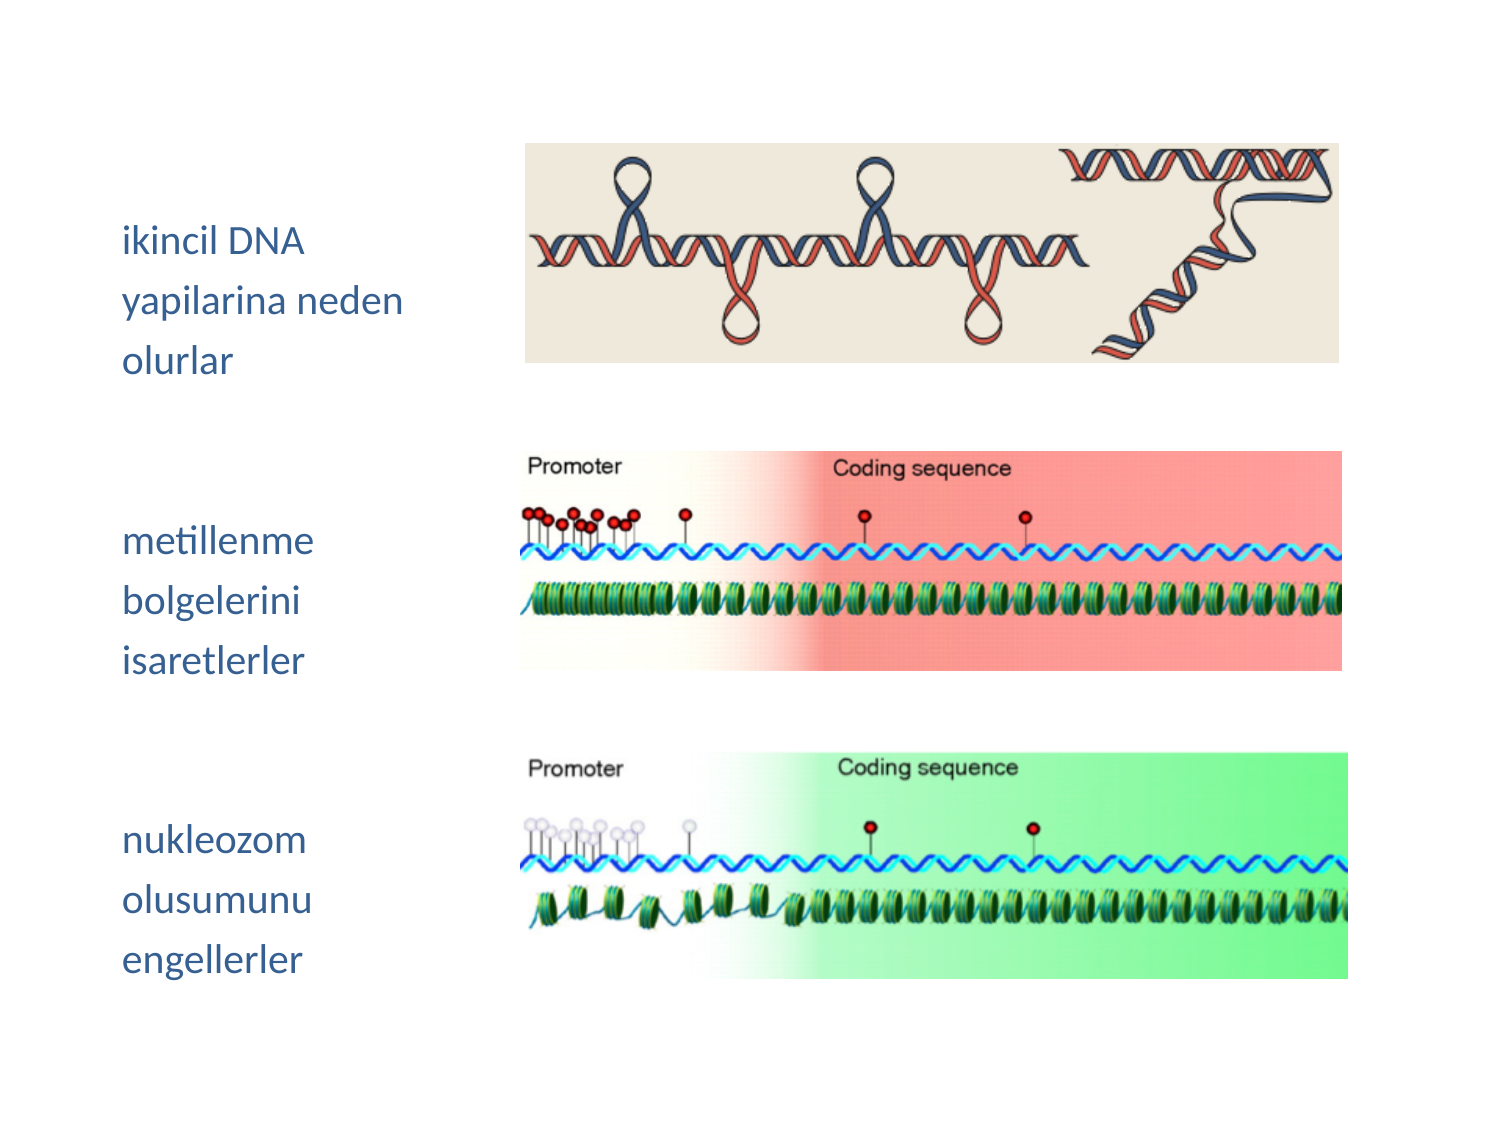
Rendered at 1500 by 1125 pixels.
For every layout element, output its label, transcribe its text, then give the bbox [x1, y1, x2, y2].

text_box metillenme bolgelerini isaretlerler [107, 495, 491, 690]
picture [520, 746, 1348, 979]
picture [525, 143, 1339, 364]
text_box nukleozom olusumunu engellerler [107, 794, 491, 990]
text_box ikincil DNA yapilarina neden olurlar [107, 195, 491, 391]
picture [520, 450, 1342, 671]
